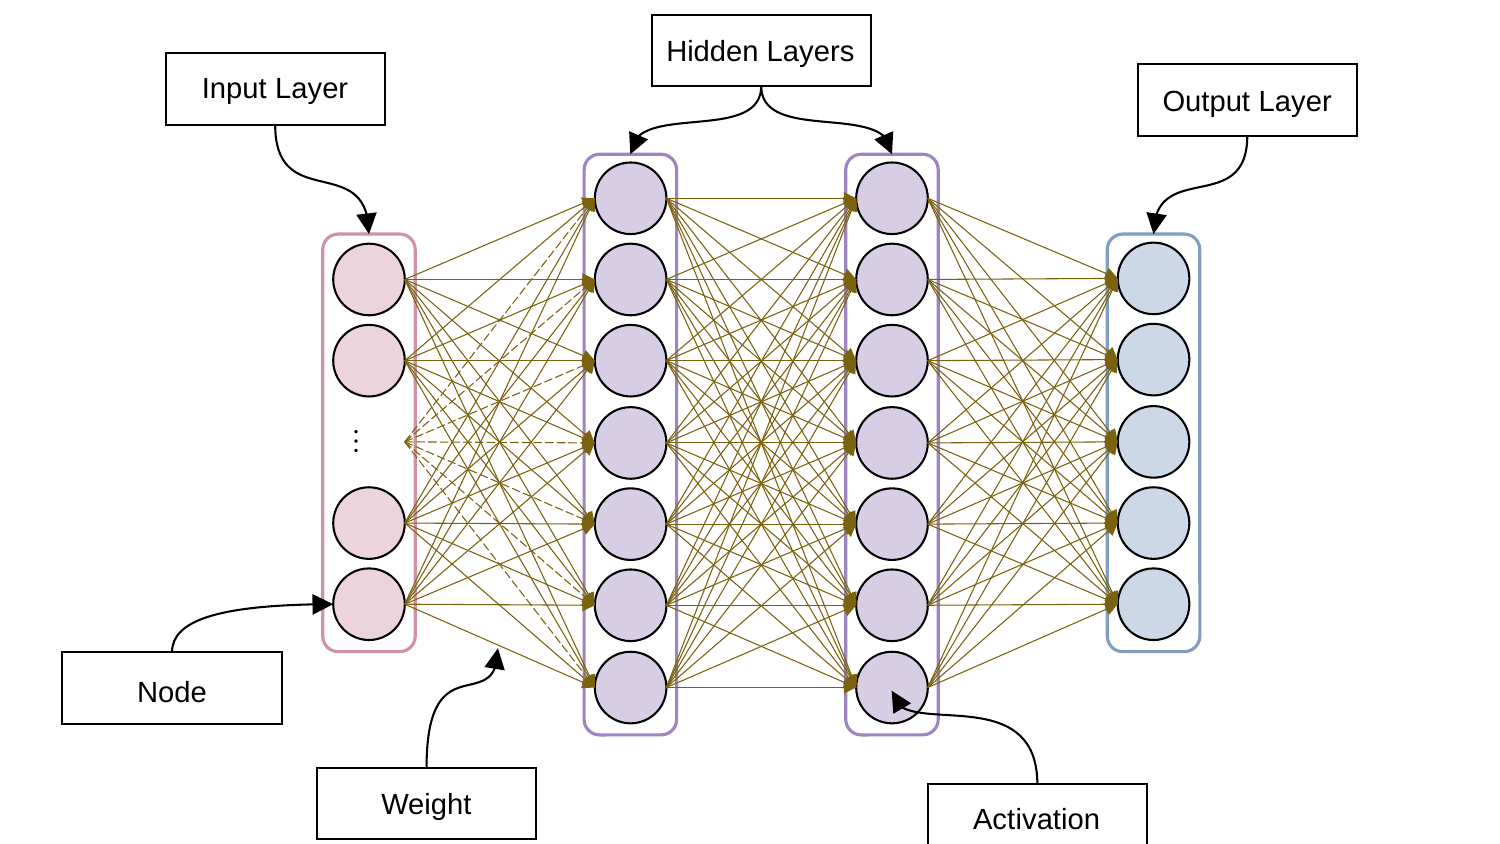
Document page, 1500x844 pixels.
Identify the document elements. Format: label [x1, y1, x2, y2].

text_box [62, 14, 1357, 844]
